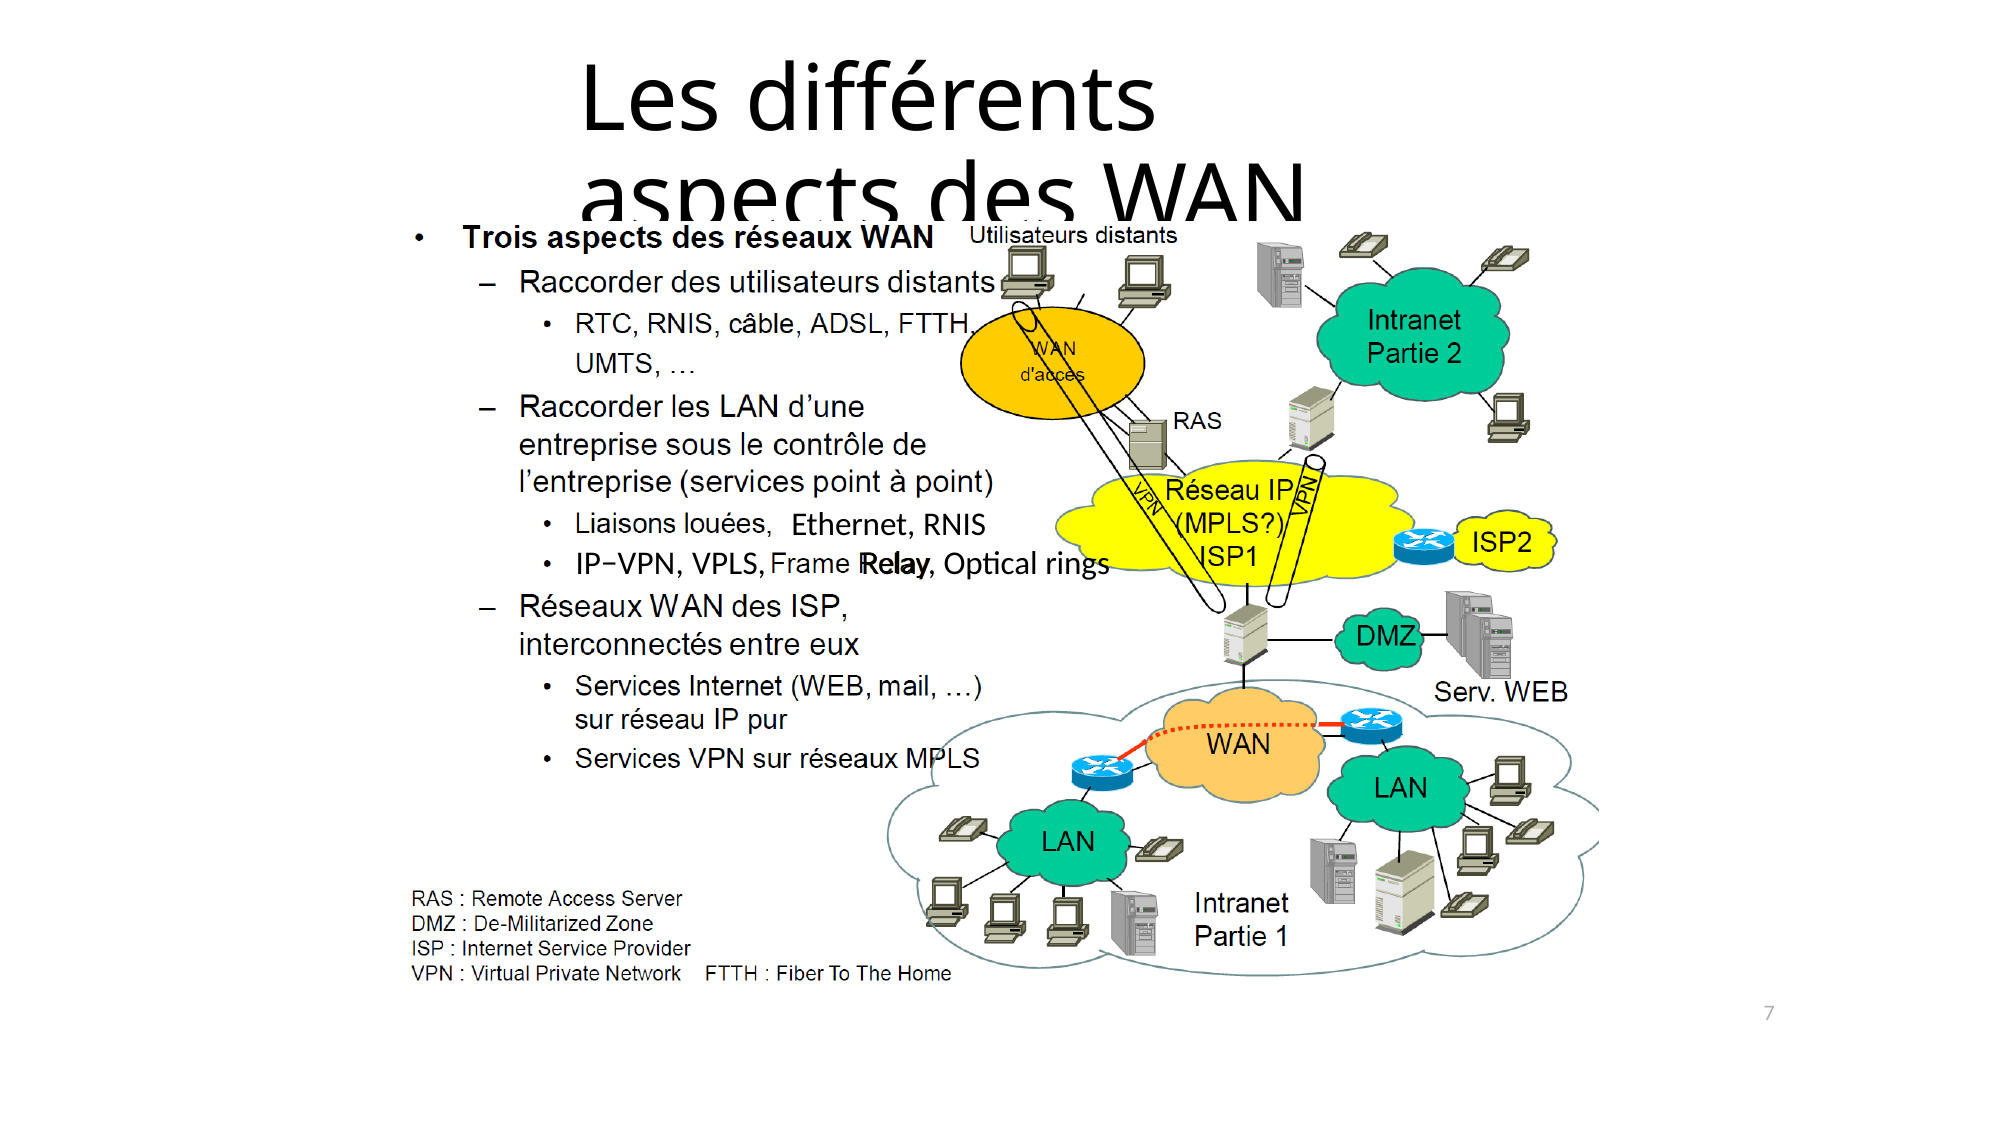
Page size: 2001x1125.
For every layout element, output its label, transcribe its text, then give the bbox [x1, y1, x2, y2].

title Les différents aspects des WAN [576, 49, 1416, 221]
slide_number 7 [1746, 686, 1808, 1125]
picture [408, 221, 1599, 987]
